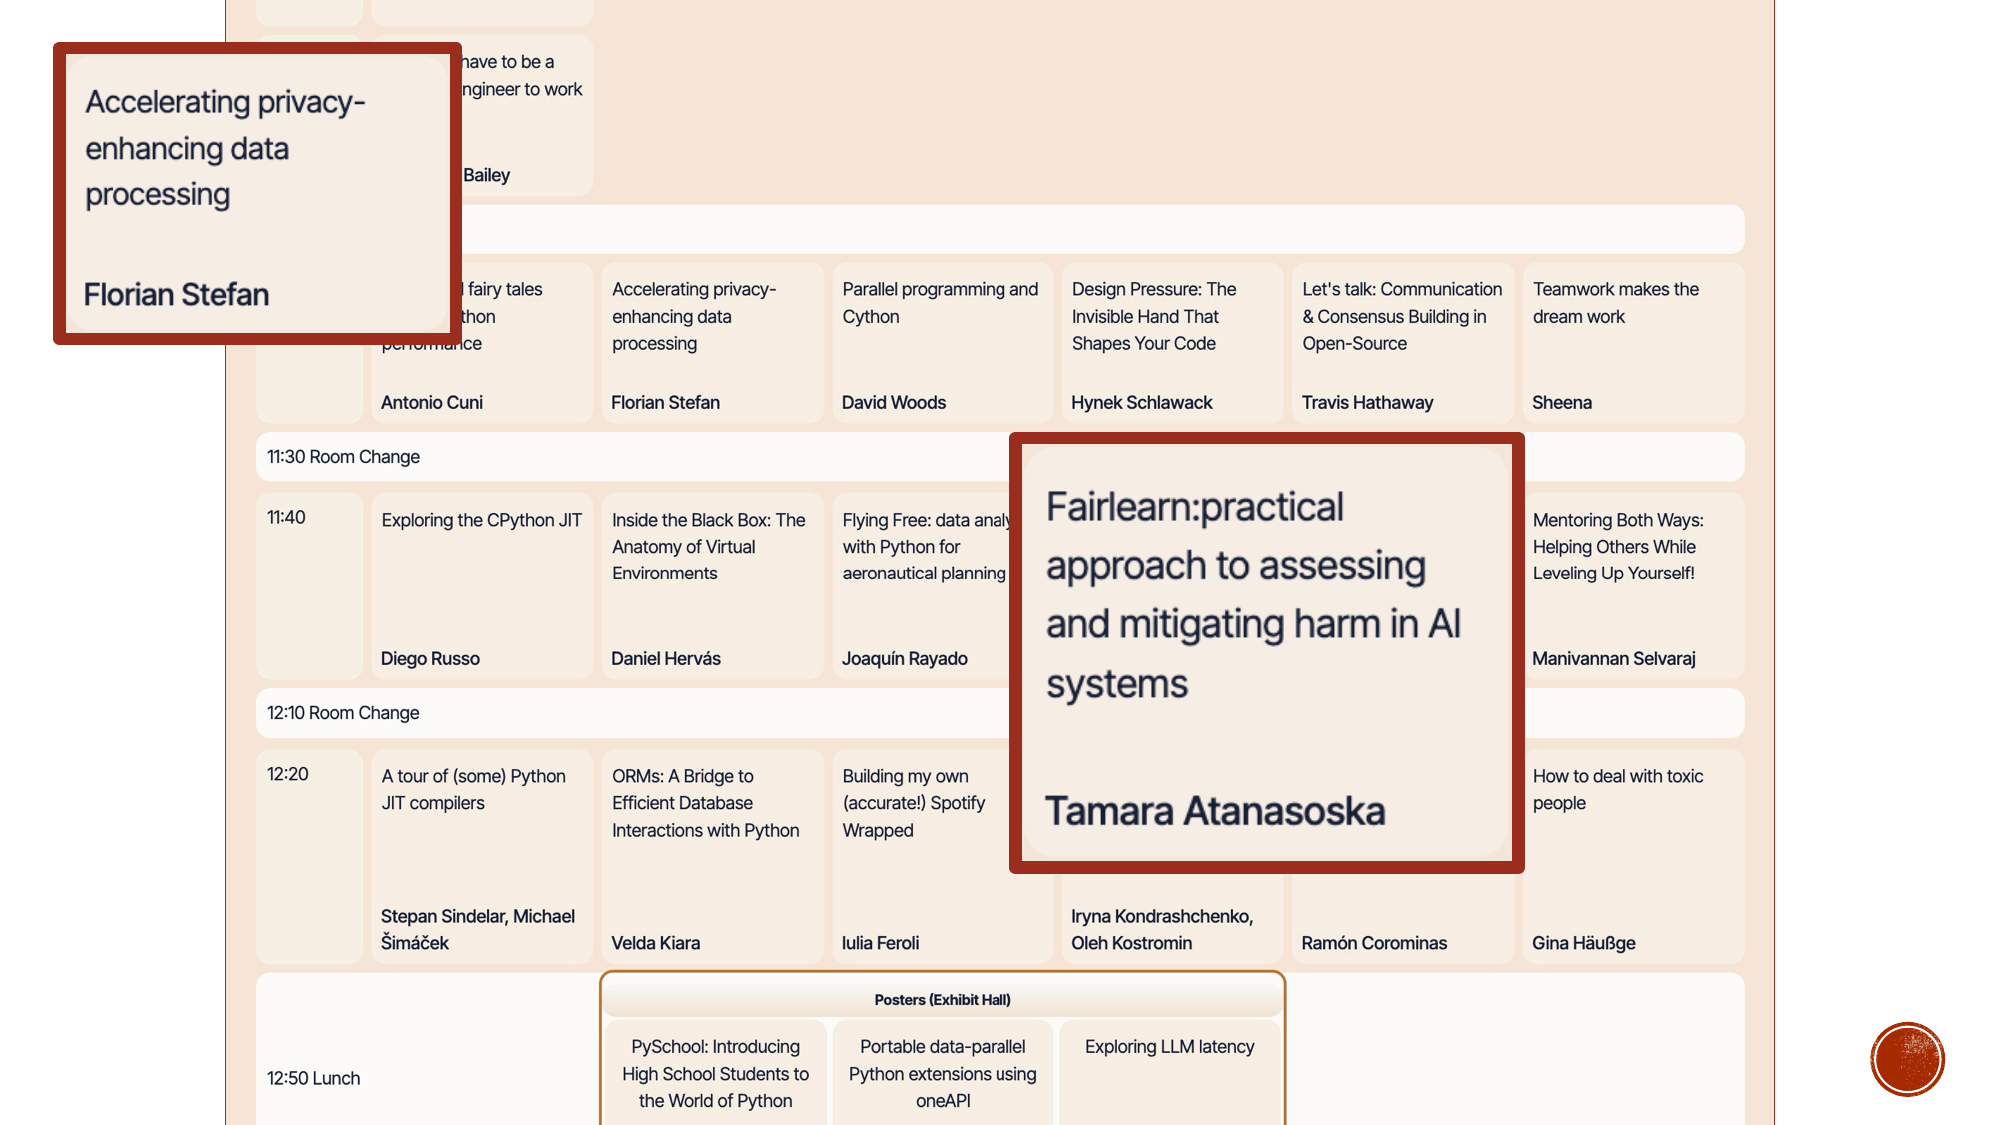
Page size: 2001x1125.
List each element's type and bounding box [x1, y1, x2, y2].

picture [66, 0, 1776, 1125]
